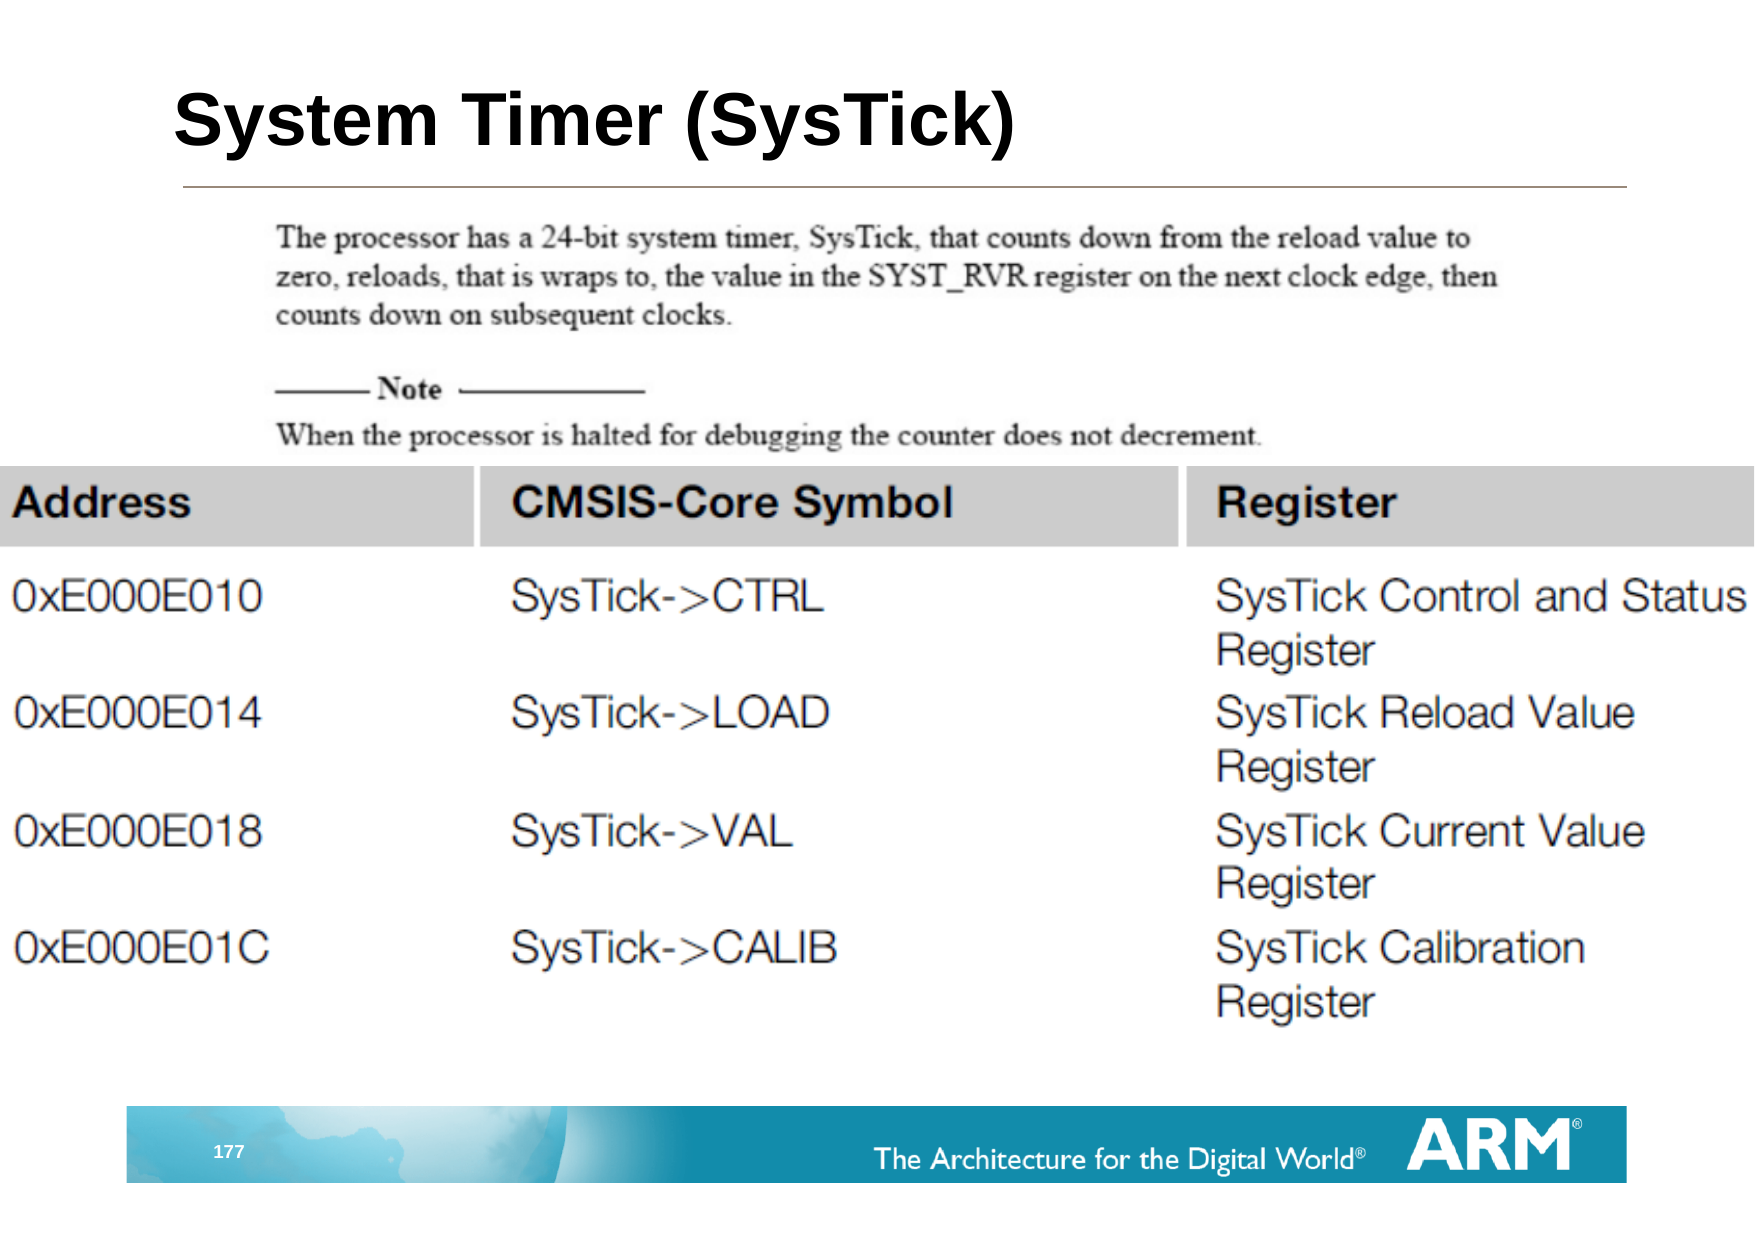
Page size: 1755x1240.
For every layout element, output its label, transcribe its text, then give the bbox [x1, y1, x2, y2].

picture [126, 1106, 1627, 1183]
picture [0, 465, 1755, 1030]
slide_number 177 [198, 1139, 287, 1187]
title System Timer (SysTick) [173, 80, 1581, 172]
picture [249, 207, 1505, 455]
